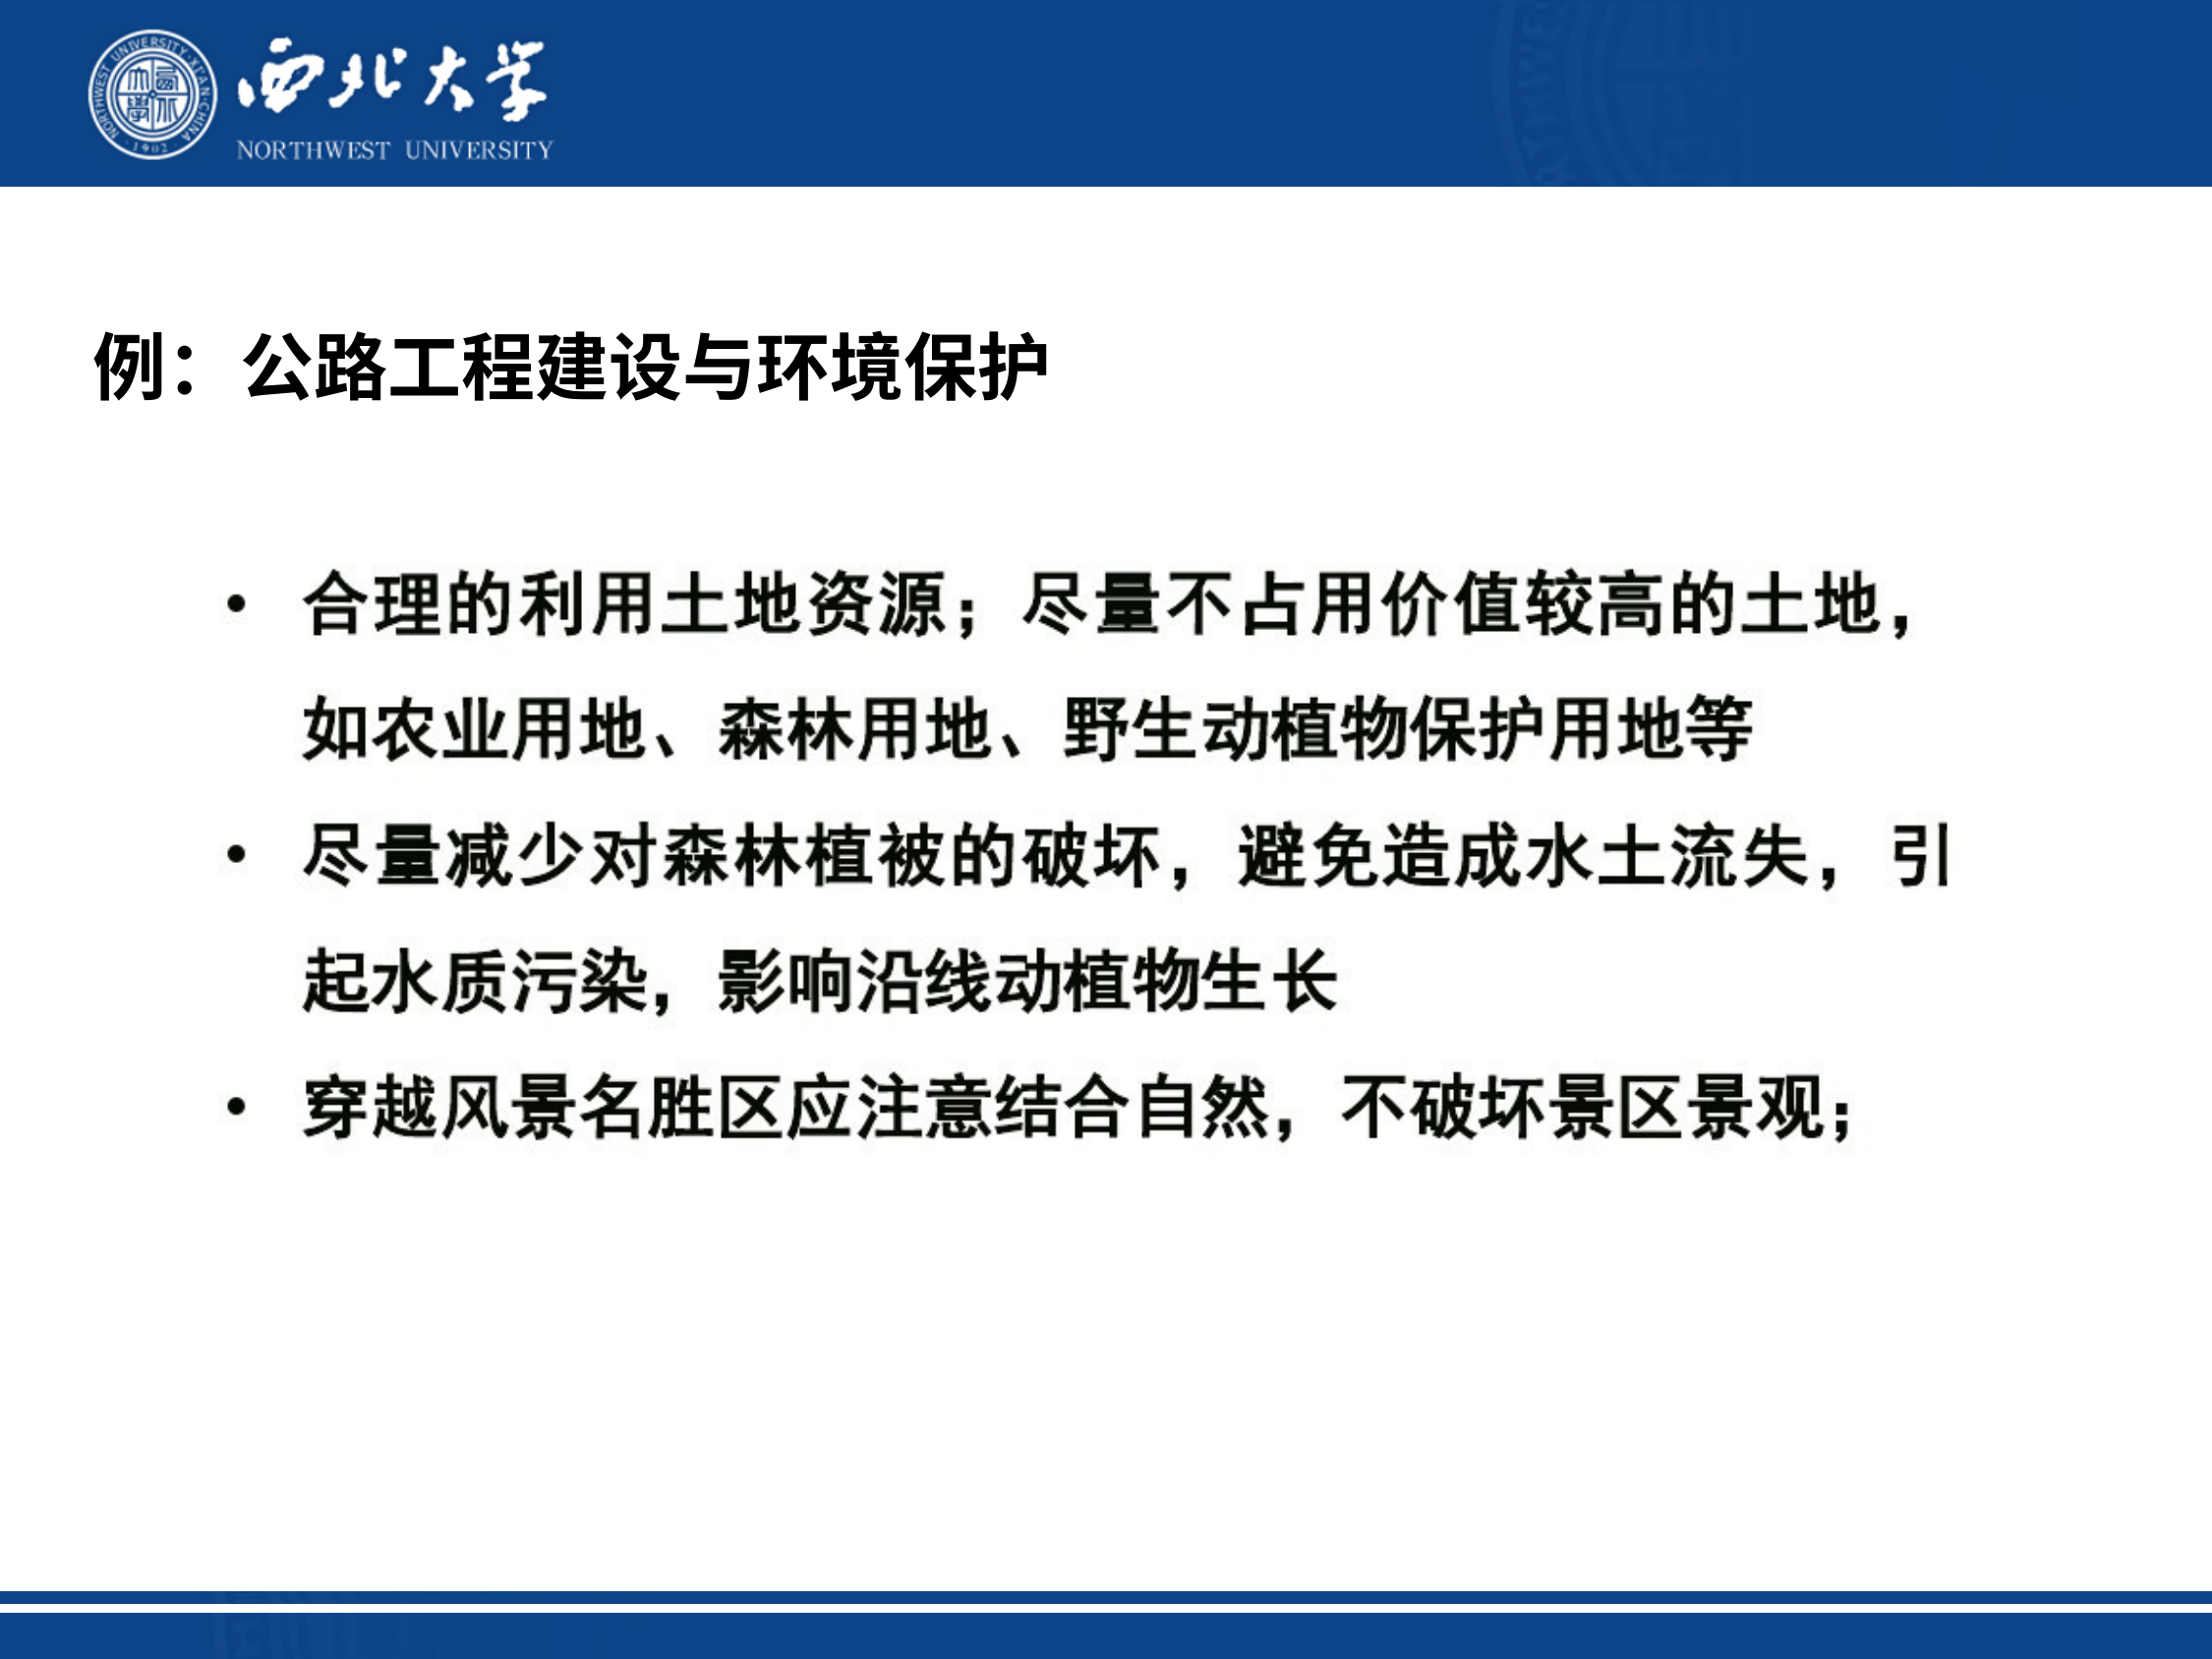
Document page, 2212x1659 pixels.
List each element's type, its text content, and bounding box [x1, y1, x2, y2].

text_box 例：公路工程建设与环境保护 [78, 313, 1067, 417]
picture [0, 1591, 2212, 1604]
picture [0, 0, 2212, 187]
picture [0, 1613, 2212, 1659]
text_box [196, 546, 1982, 1173]
